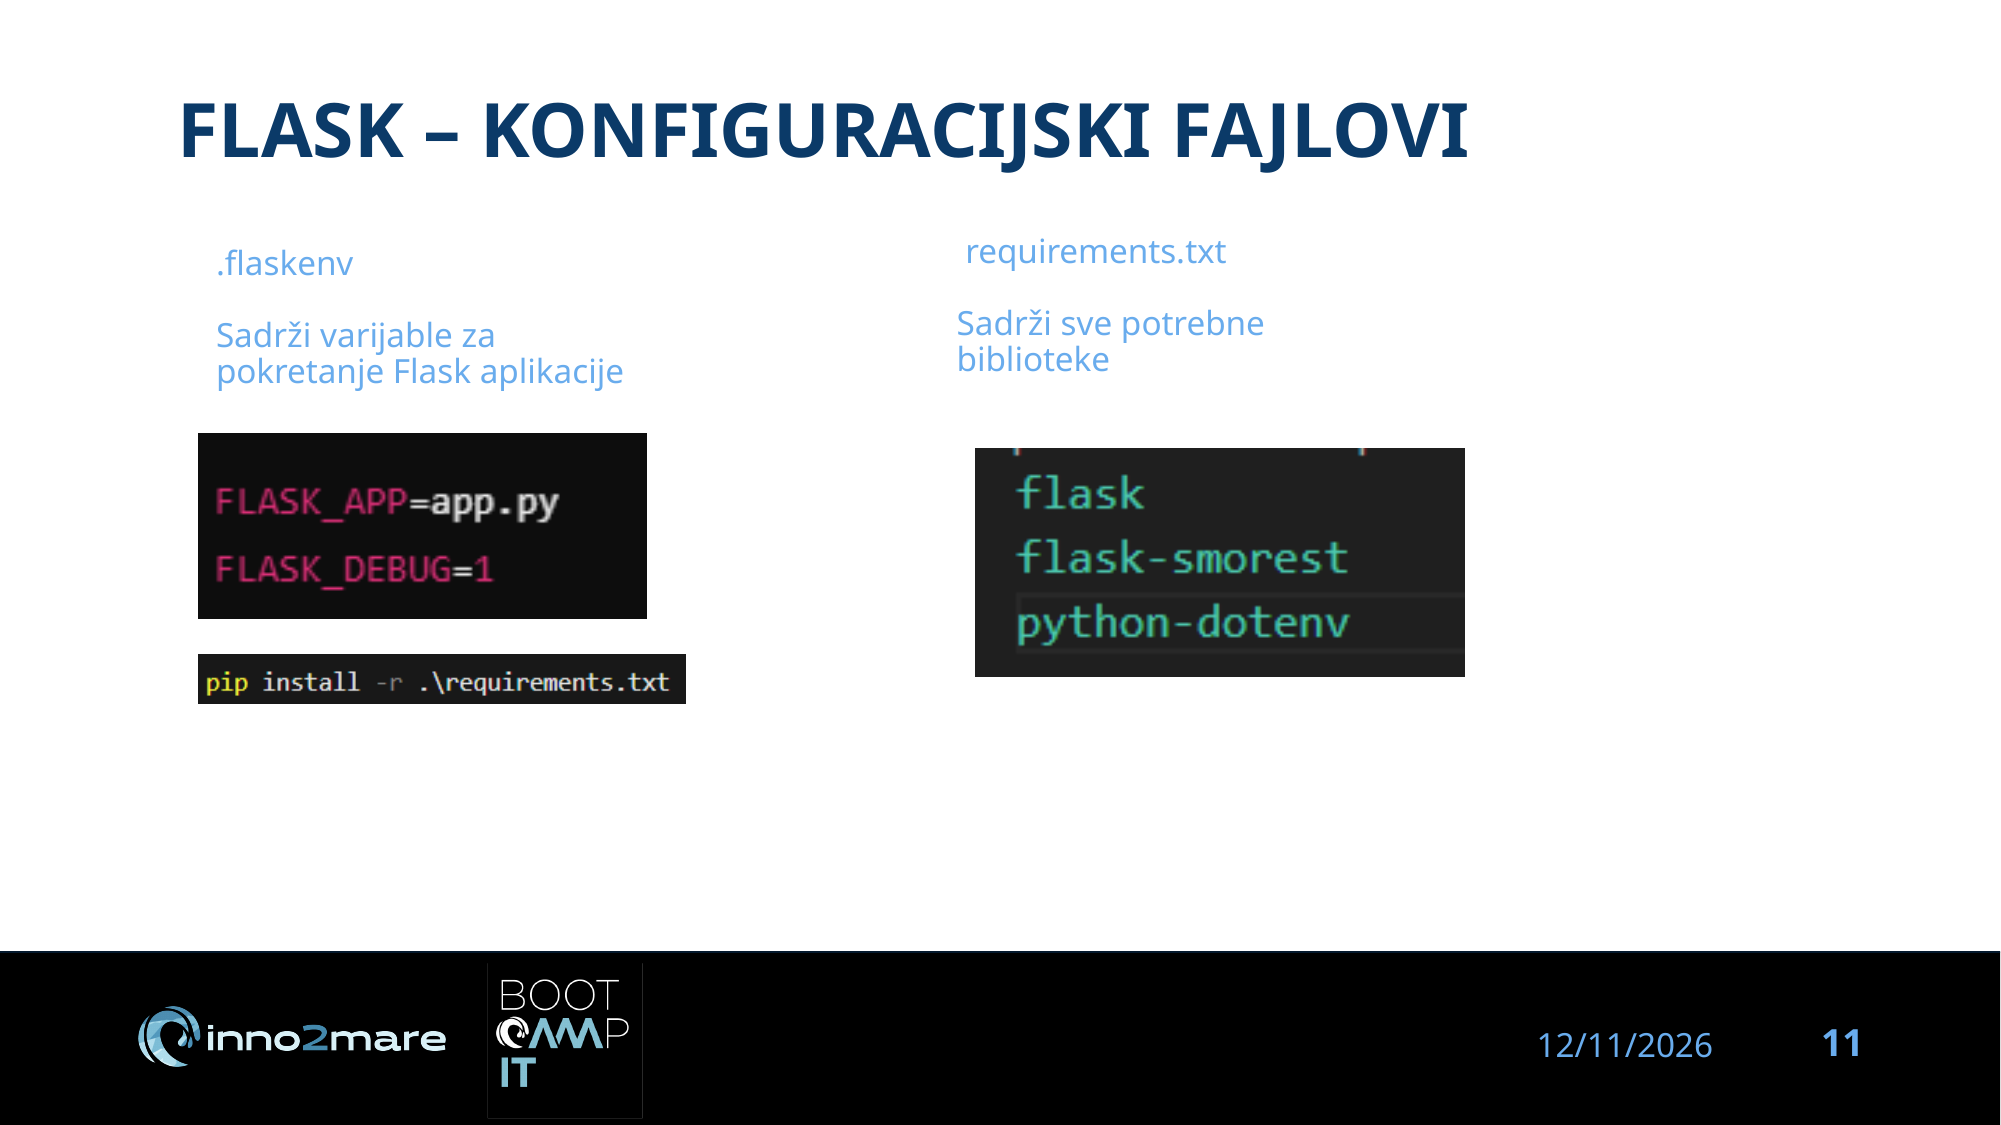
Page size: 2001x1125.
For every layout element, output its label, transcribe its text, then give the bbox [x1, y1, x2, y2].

picture [198, 433, 647, 619]
picture [138, 957, 690, 1124]
text_box .flaskenv Sadrži varijable za pokretanje Flask aplikacije [198, 239, 647, 392]
picture [975, 448, 1465, 677]
text_box FLASK – KONFIGURACIJSKI FAJLOVI [162, 62, 1888, 203]
text_box requirements.txt Sadrži sve potrebne biblioteke [939, 227, 1335, 300]
picture [198, 654, 687, 704]
